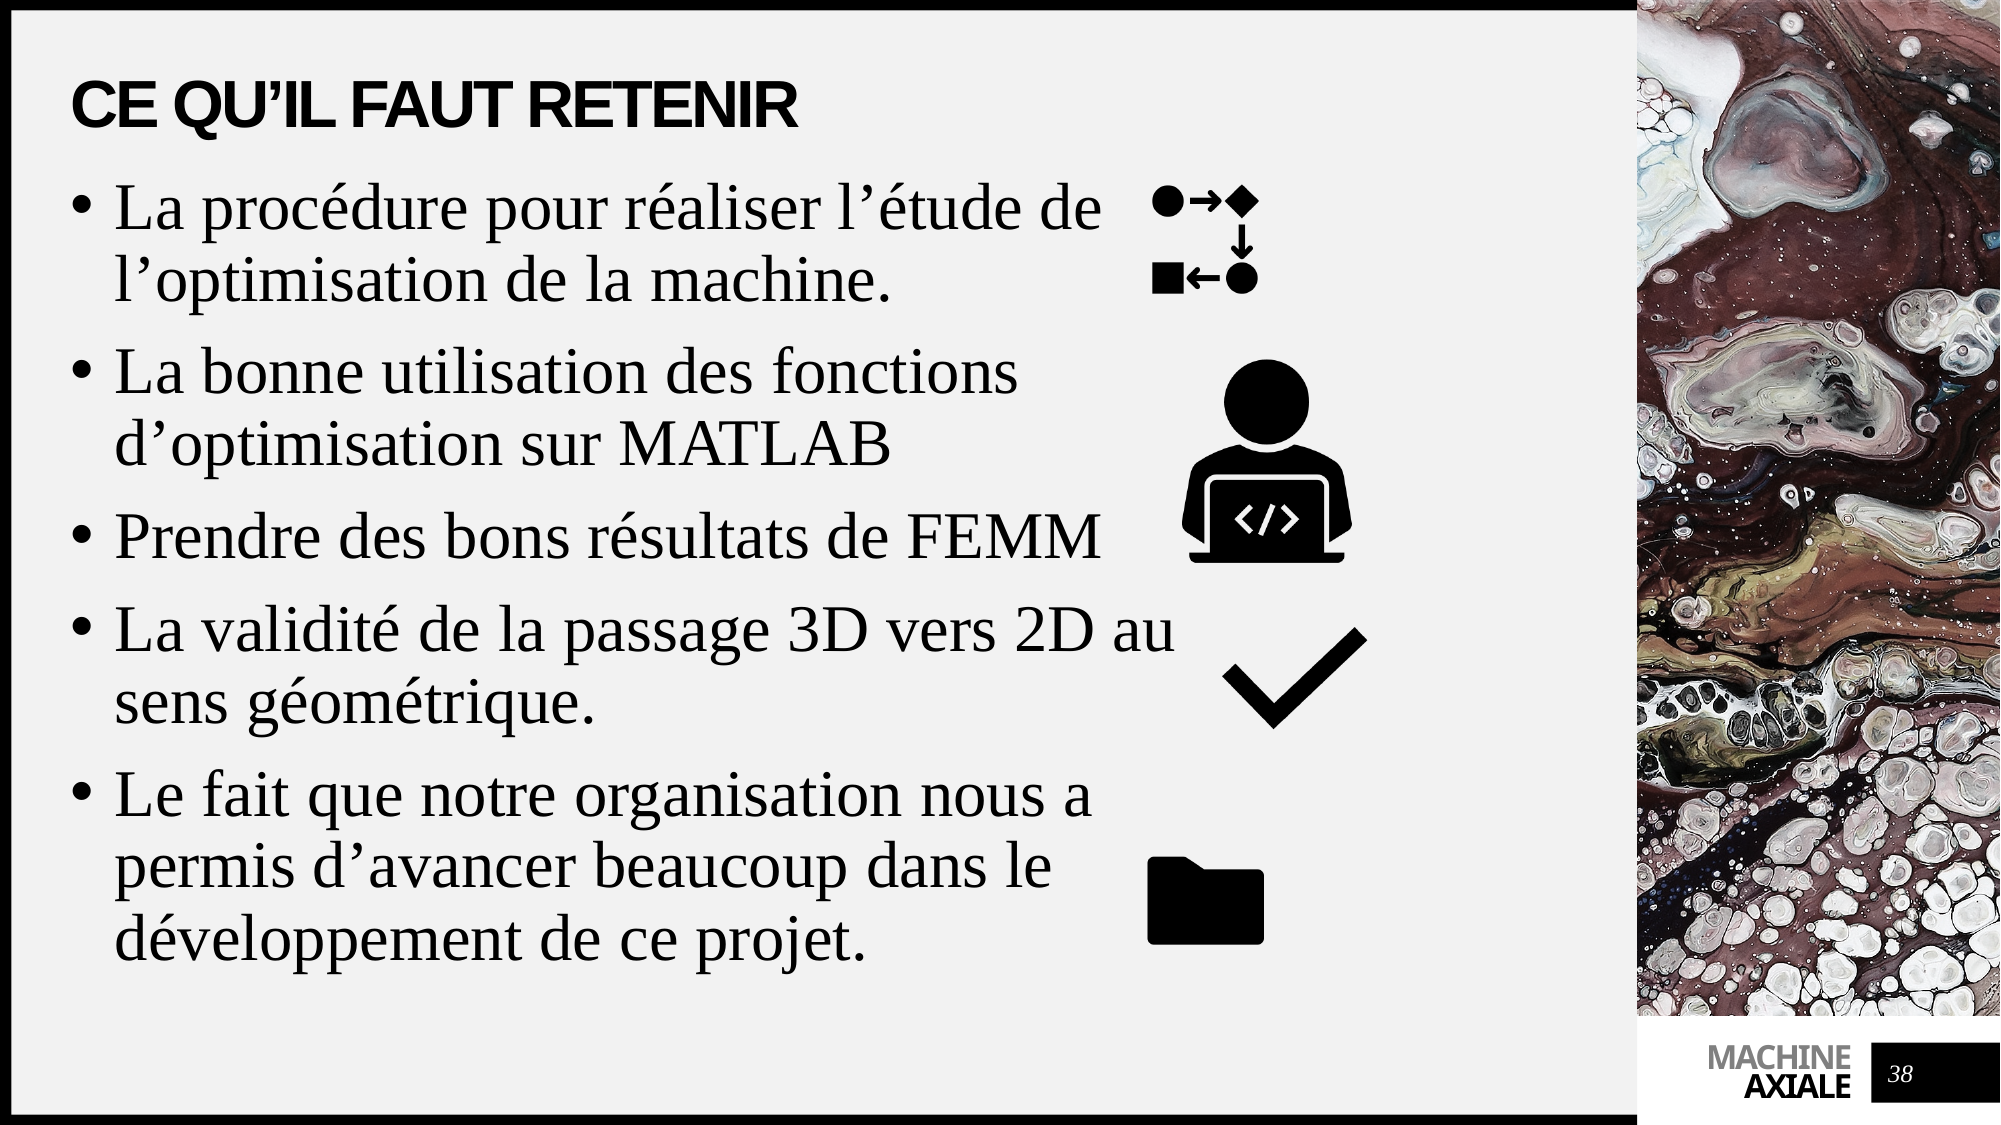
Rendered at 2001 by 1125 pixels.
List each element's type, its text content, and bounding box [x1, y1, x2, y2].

picture [1637, 0, 2000, 1016]
picture [1219, 602, 1370, 753]
picture [1130, 163, 1281, 314]
slide_number 38 [1877, 1050, 1924, 1096]
picture [1139, 322, 1394, 577]
picture [1130, 825, 1281, 976]
title Ce qu’il faut retenir [70, 70, 1580, 142]
list La procédure pour réaliser l’étude de l’optimisation de la machine. La bonne utilisation des fonctions d’optimisation sur MATLAB Prendre des bons résultats de FEMM La validité de la passage 3D vers 2D au sens géométrique. Le fait que notre organisation nous a permis d’avancer beaucoup dans le développement de ce projet. [70, 171, 1220, 1014]
